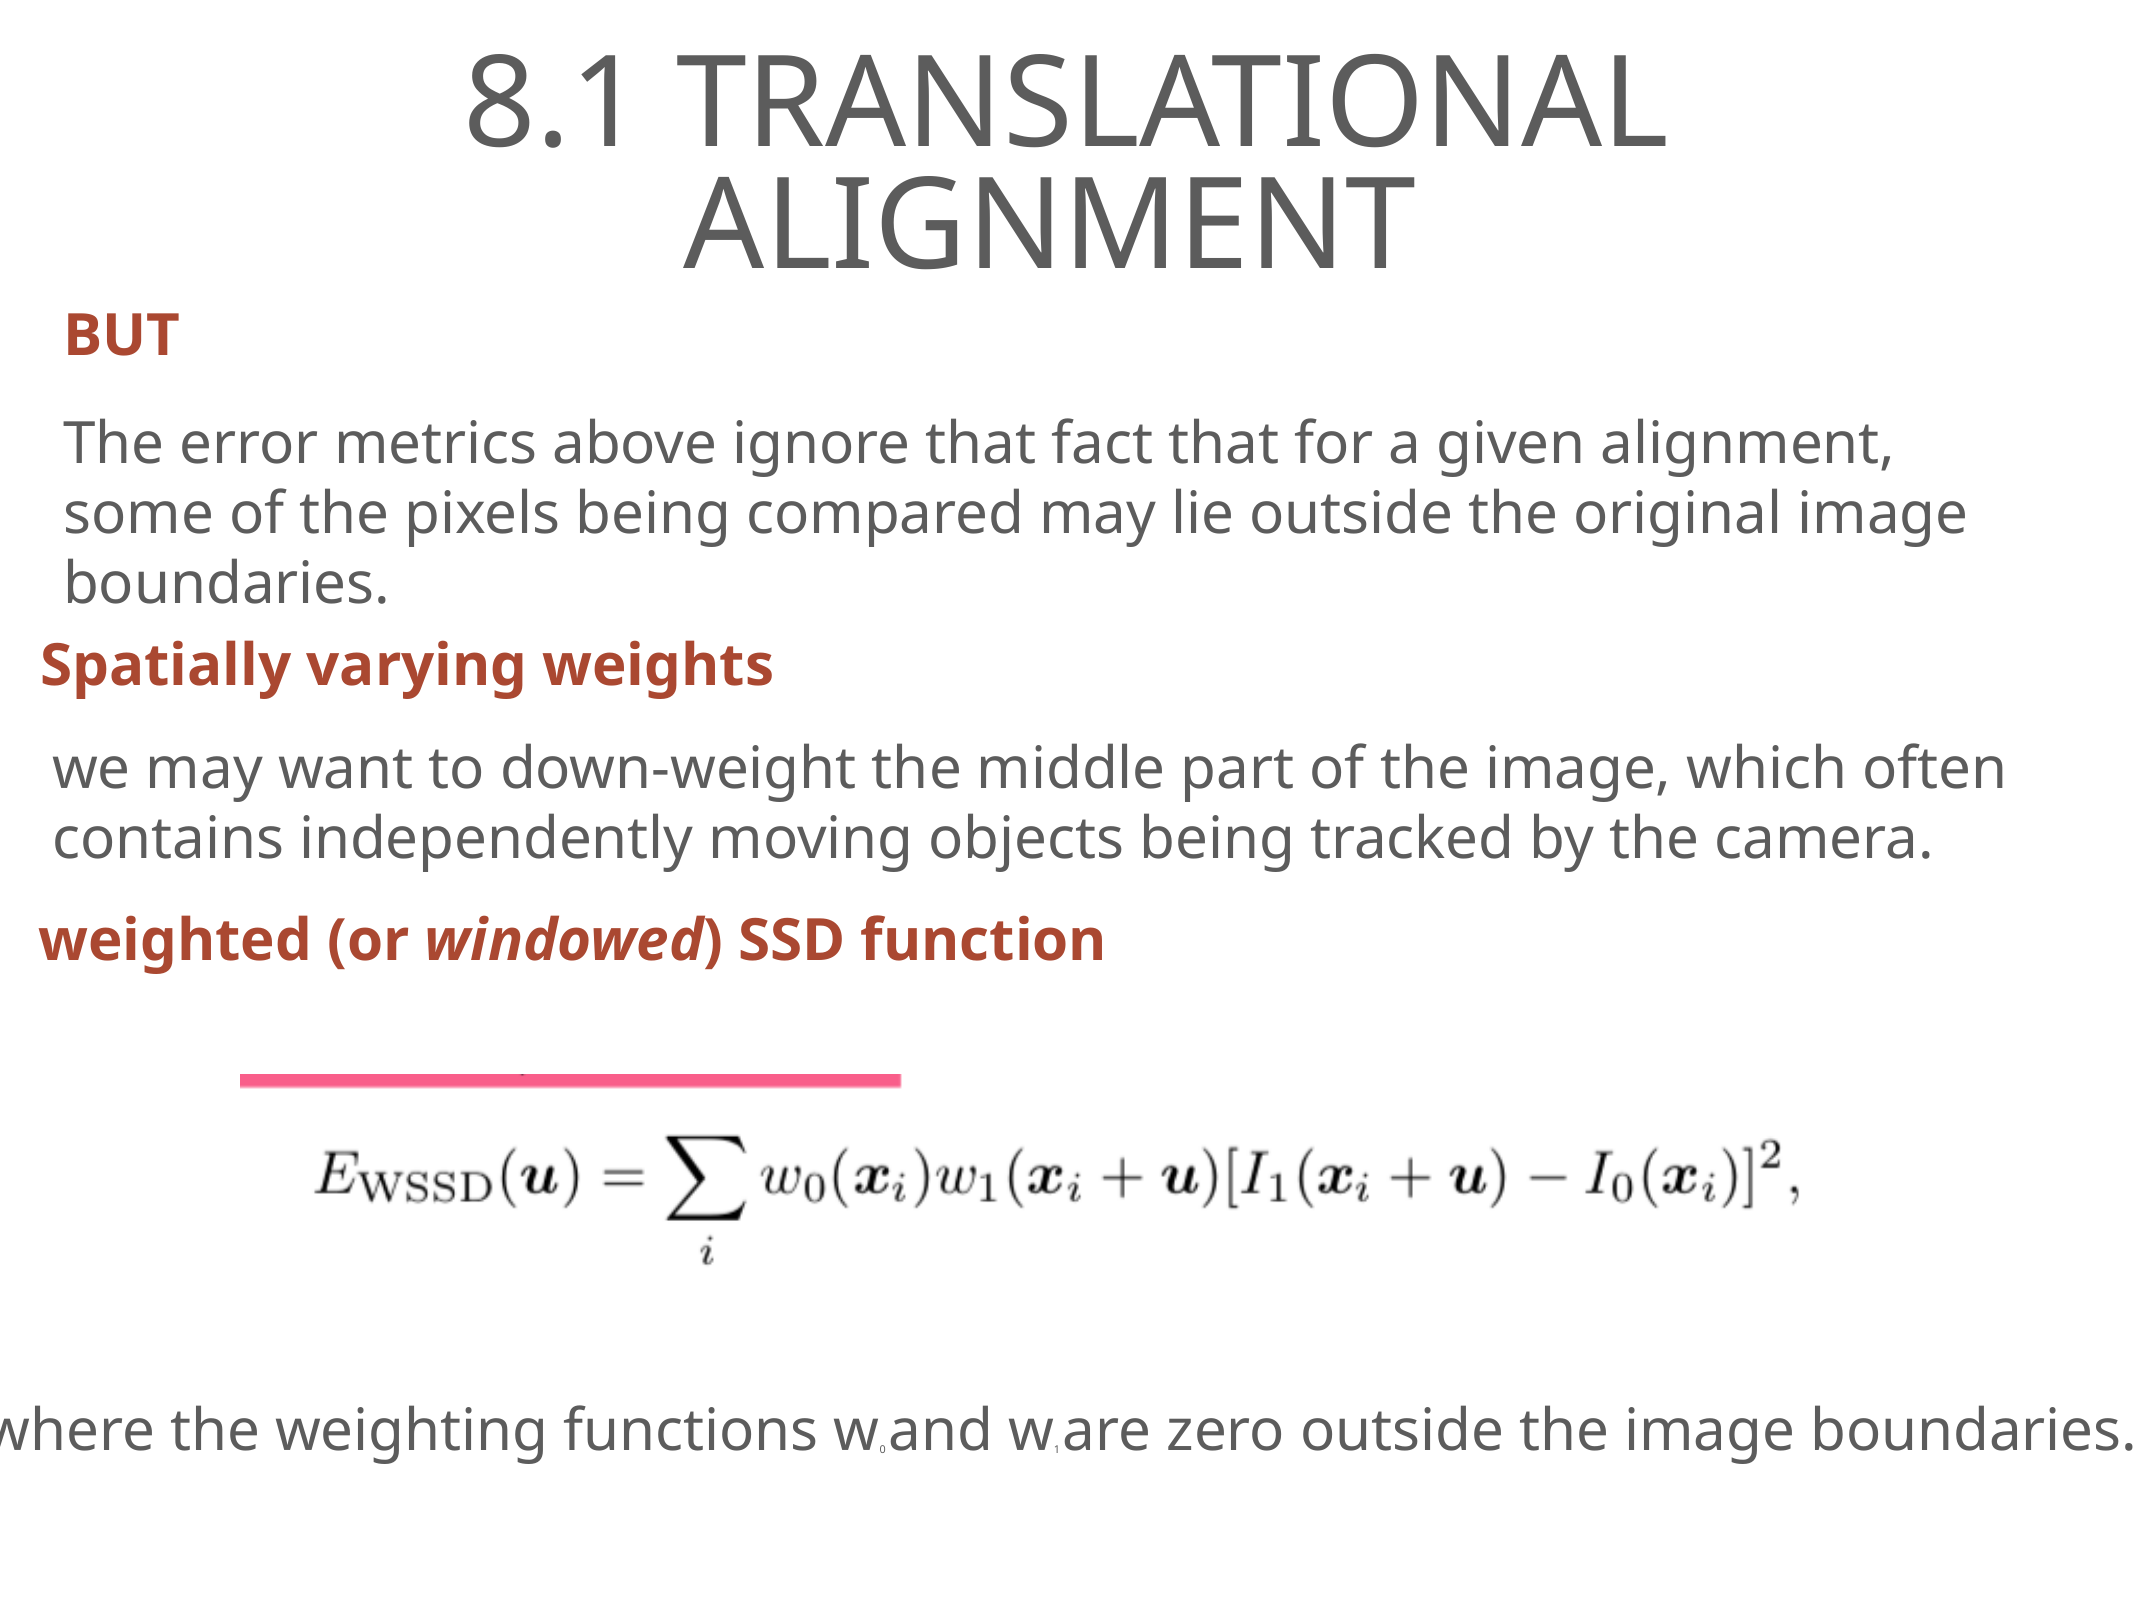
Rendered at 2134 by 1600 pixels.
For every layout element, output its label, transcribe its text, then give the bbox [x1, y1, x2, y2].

title 8.1 Translational alignment [93, 40, 2041, 238]
text_box BUT The error metrics above ignore that fact that for a given alignment, some of the pixels being compared may lie outside the original image boundaries. [55, 289, 2040, 624]
text_box weighted (or windowed) SSD function [30, 894, 1131, 981]
text_box we may want to down-weight the middle part of the image, which often contains independently moving objects being tracked by the camera. [43, 721, 2040, 879]
text_box Spatially varying weights [32, 619, 798, 706]
picture [240, 1074, 1893, 1305]
text_box where the weighting functions w0 and w1 are zero outside the image boundaries. [0, 1384, 2134, 1541]
